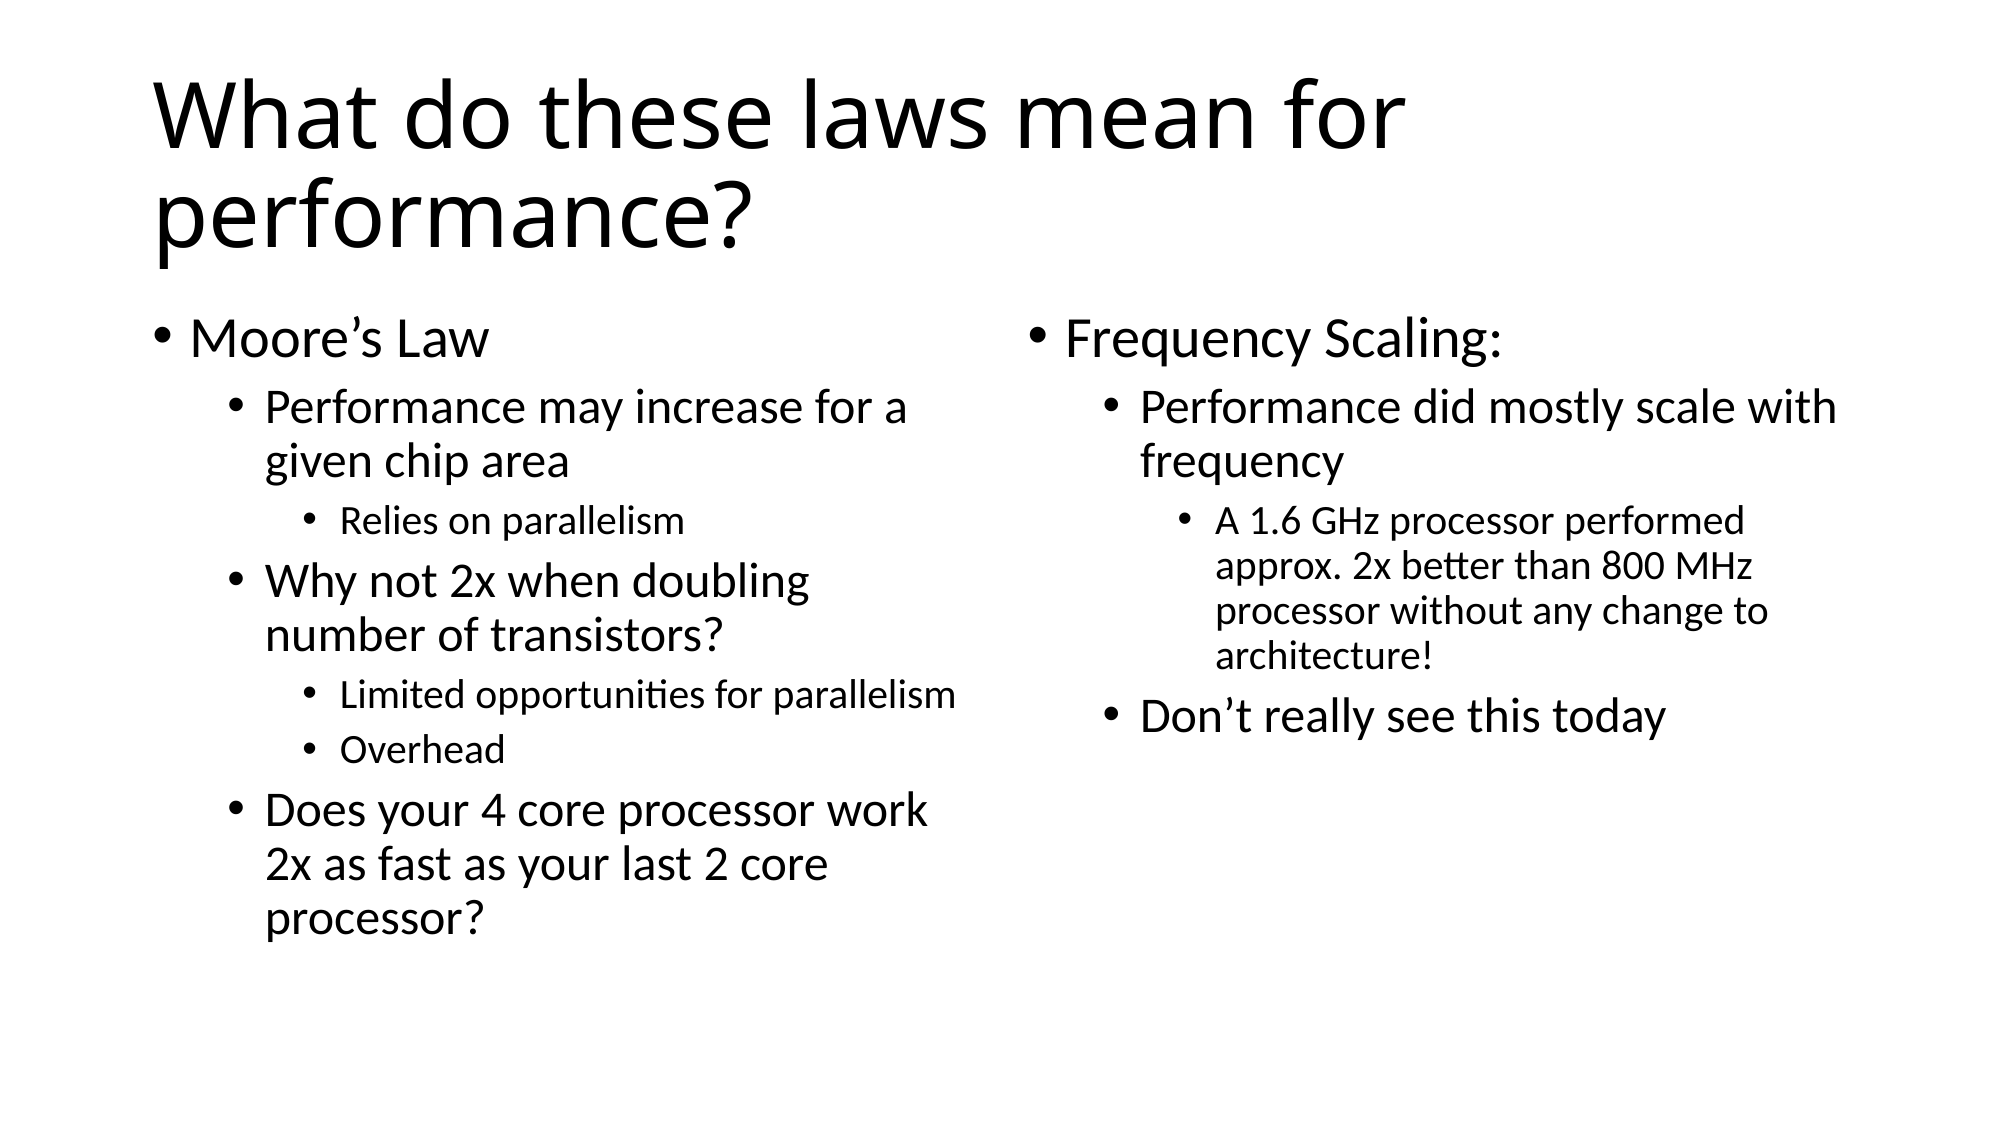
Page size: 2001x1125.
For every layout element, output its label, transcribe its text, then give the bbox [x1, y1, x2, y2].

list Moore’s Law Performance may increase for a given chip area Relies on parallelism Why not 2x when doubling number of transistors? Limited opportunities for parallelism Overhead Does your 4 core processor work 2x as fast as your last 2 core processor? [137, 299, 988, 1014]
title What do these laws mean for performance? [137, 59, 1863, 278]
list Frequency Scaling: Performance did mostly scale with frequency A 1.6 GHz processor performed approx. 2x better than 800 MHz processor without any change to architecture! Don’t really see this today [1012, 299, 1863, 1014]
